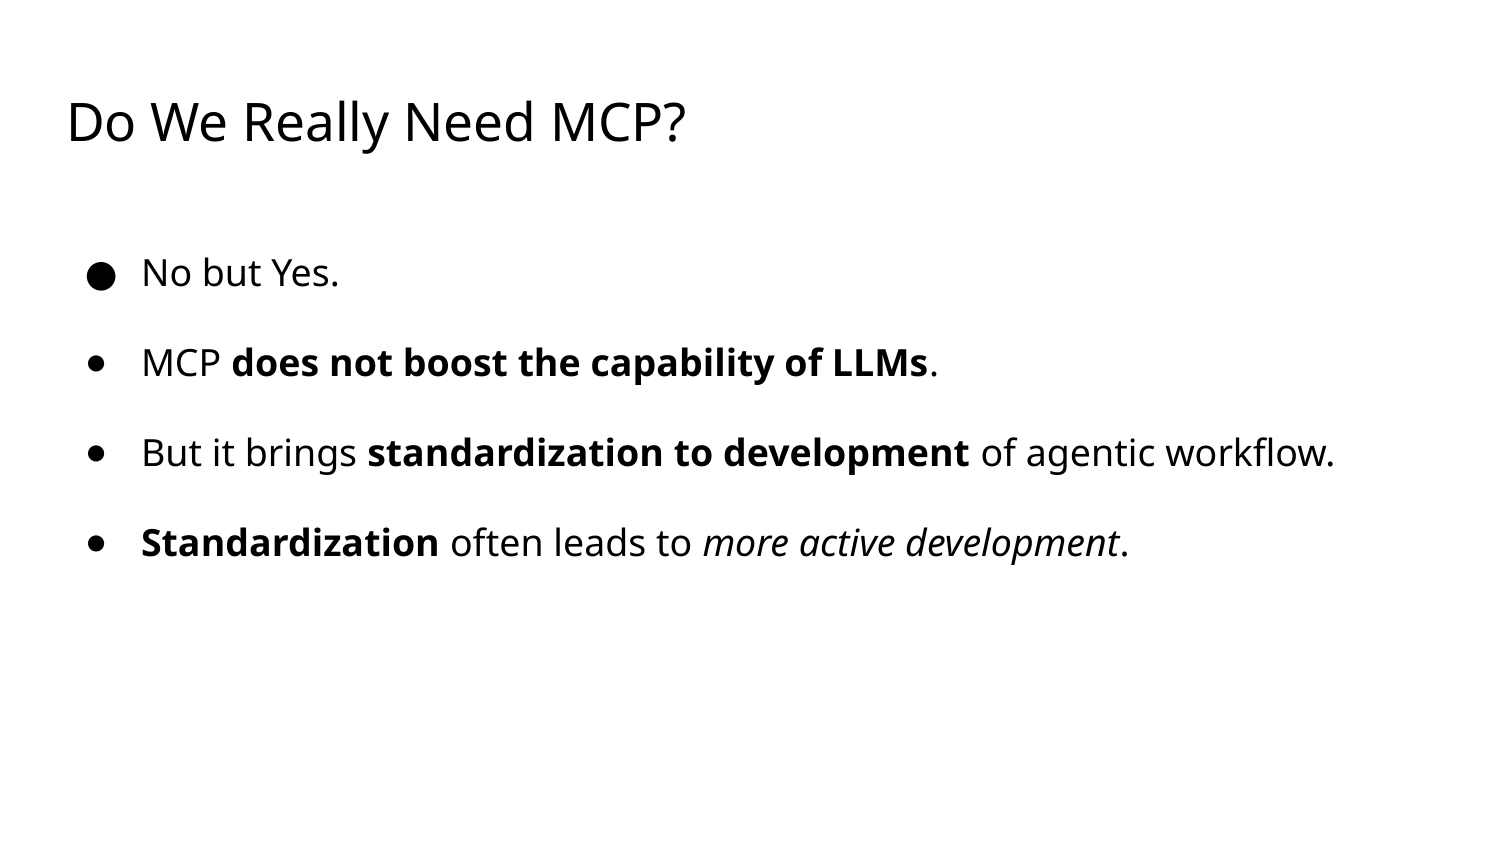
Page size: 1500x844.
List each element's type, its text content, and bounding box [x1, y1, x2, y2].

title Do We Really Need MCP? [51, 72, 1449, 167]
list No but Yes. MCP does not boost the capability of LLMs. But it brings standardization to development of agentic workflow. Standardization often leads to more active development. [51, 189, 1449, 750]
